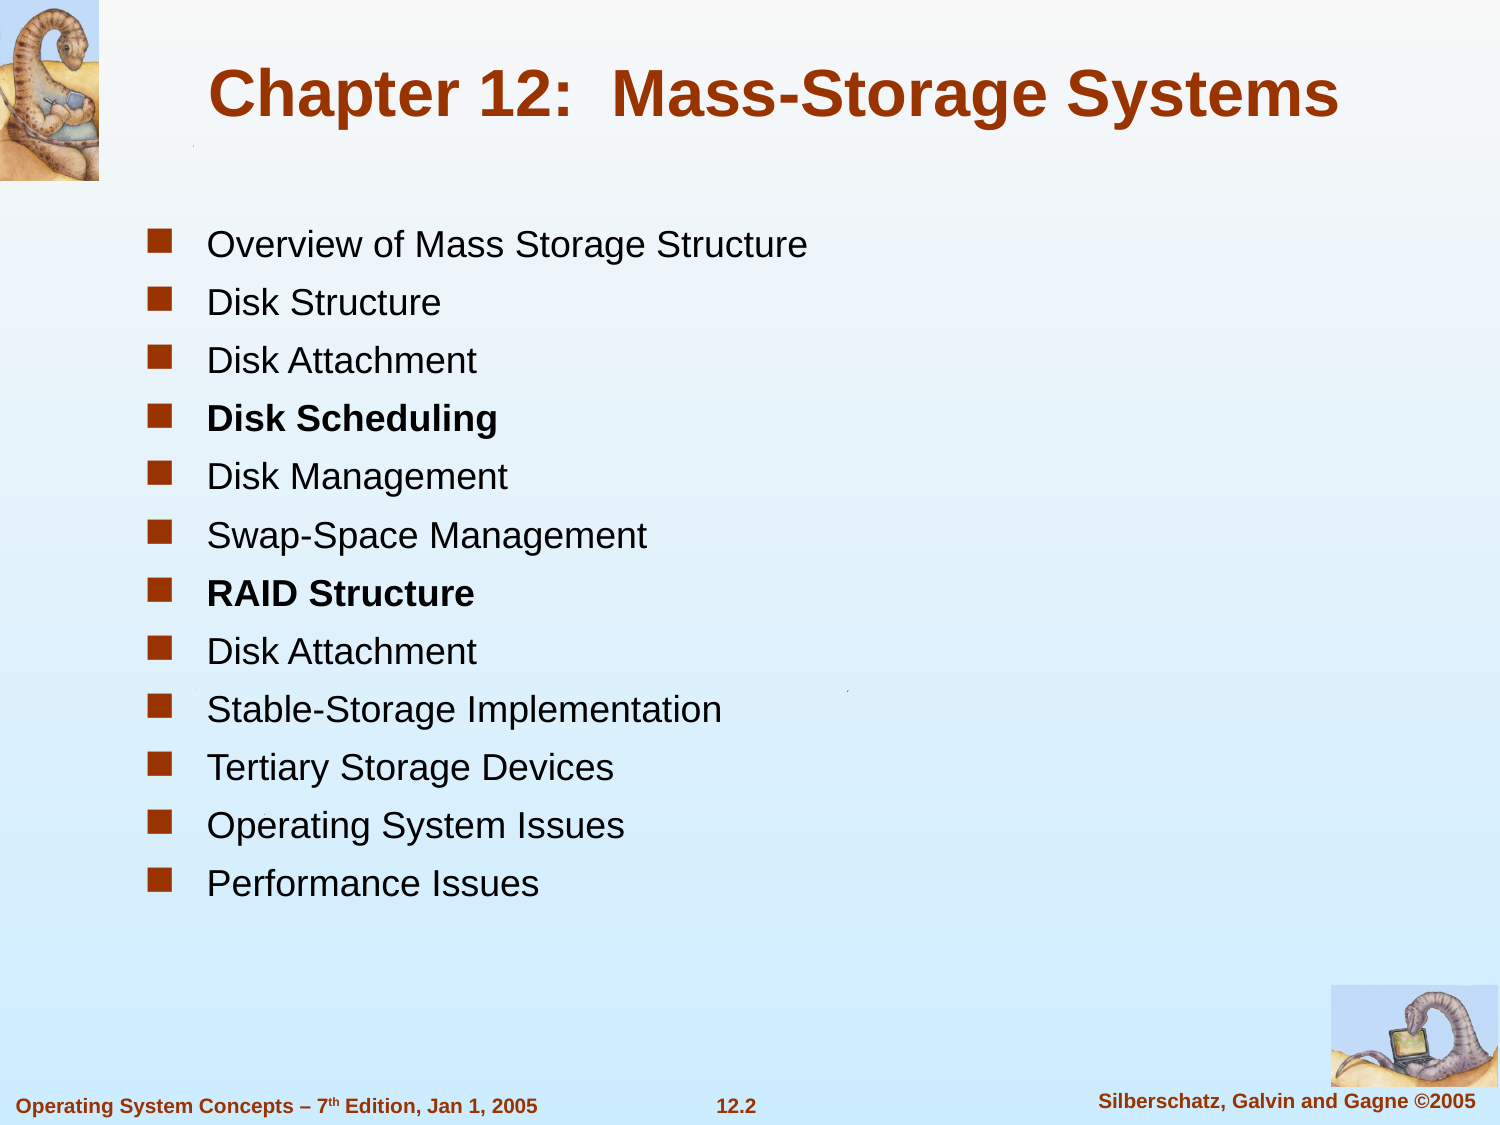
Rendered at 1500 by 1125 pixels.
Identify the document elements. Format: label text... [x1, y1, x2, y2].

picture [1331, 985, 1498, 1087]
title Chapter 12: Mass-Storage Systems [112, 37, 1438, 138]
list Overview of Mass Storage Structure Disk Structure Disk Attachment Disk Scheduling Disk Management Swap-Space Management RAID Structure Disk Attachment Stable-Storage Implementation Tertiary Storage Devices Operating System Issues Performance Issues [135, 212, 1342, 948]
picture [0, 0, 99, 181]
